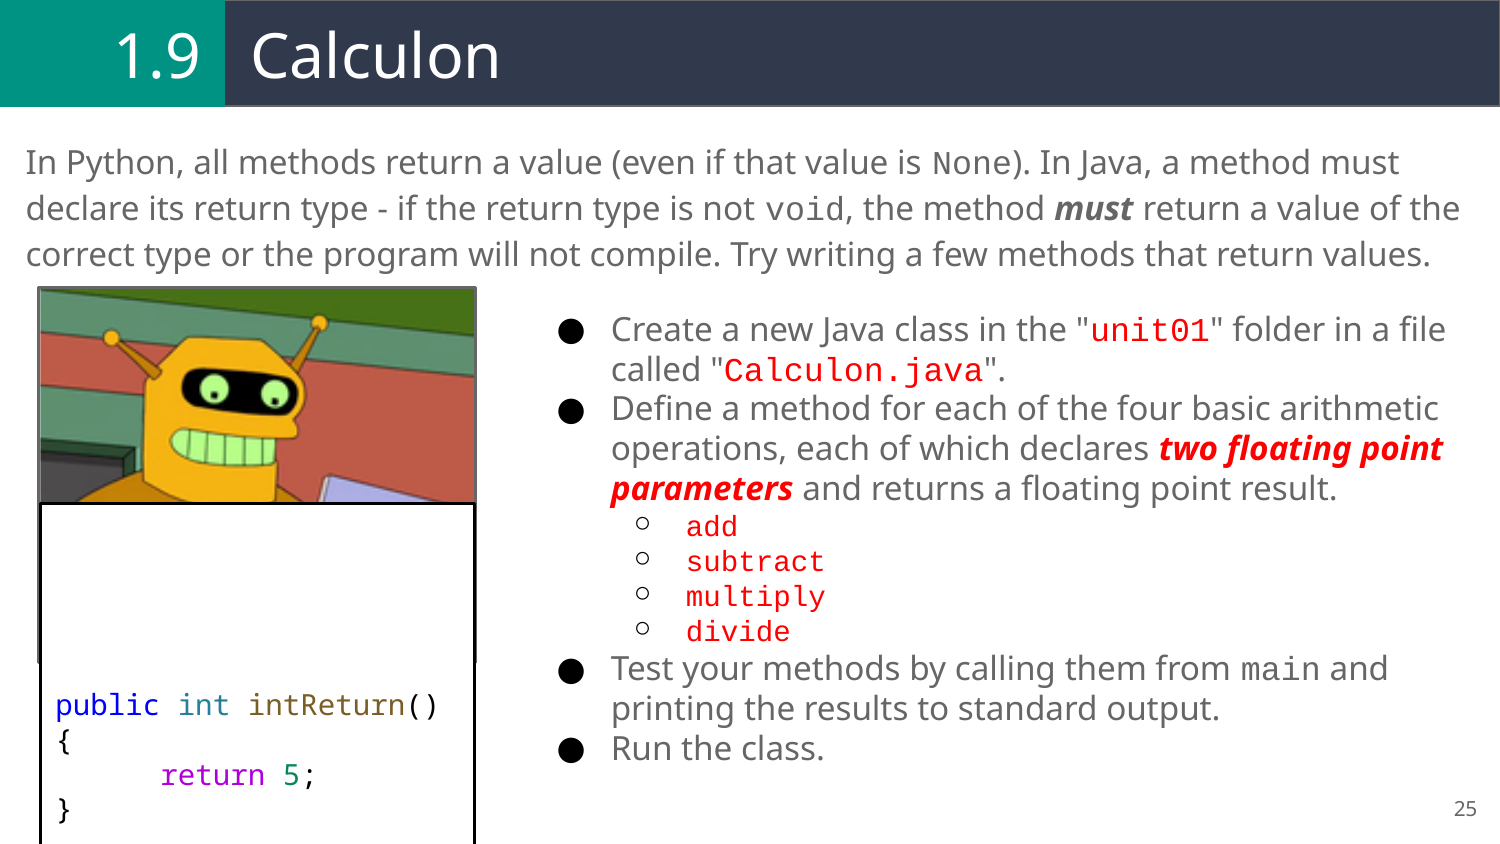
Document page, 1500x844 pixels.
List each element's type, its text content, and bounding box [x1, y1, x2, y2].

list Create a new Java class in the "unit01" folder in a file called "Calculon.java". Define a method for each of the four basic arithmetic operations, each of which declares two floating point parameters and returns a floating point result. add subtract multiply divide Test your methods by calling them from main and printing the results to standard output. Run the class. [520, 292, 1467, 798]
title Calculon [235, 0, 1490, 139]
title 1.9 [10, 0, 217, 139]
slide_number ‹#› [1402, 777, 1493, 842]
list In Python, all methods return a value (even if that value is None). In Java, a method must declare its return type - if the return type is not void, the method must return a value of the correct type or the program will not compile. Try writing a few methods that return values. [10, 120, 1480, 625]
picture [40, 288, 475, 662]
list public int intReturn() { return 5; } [39, 668, 476, 844]
